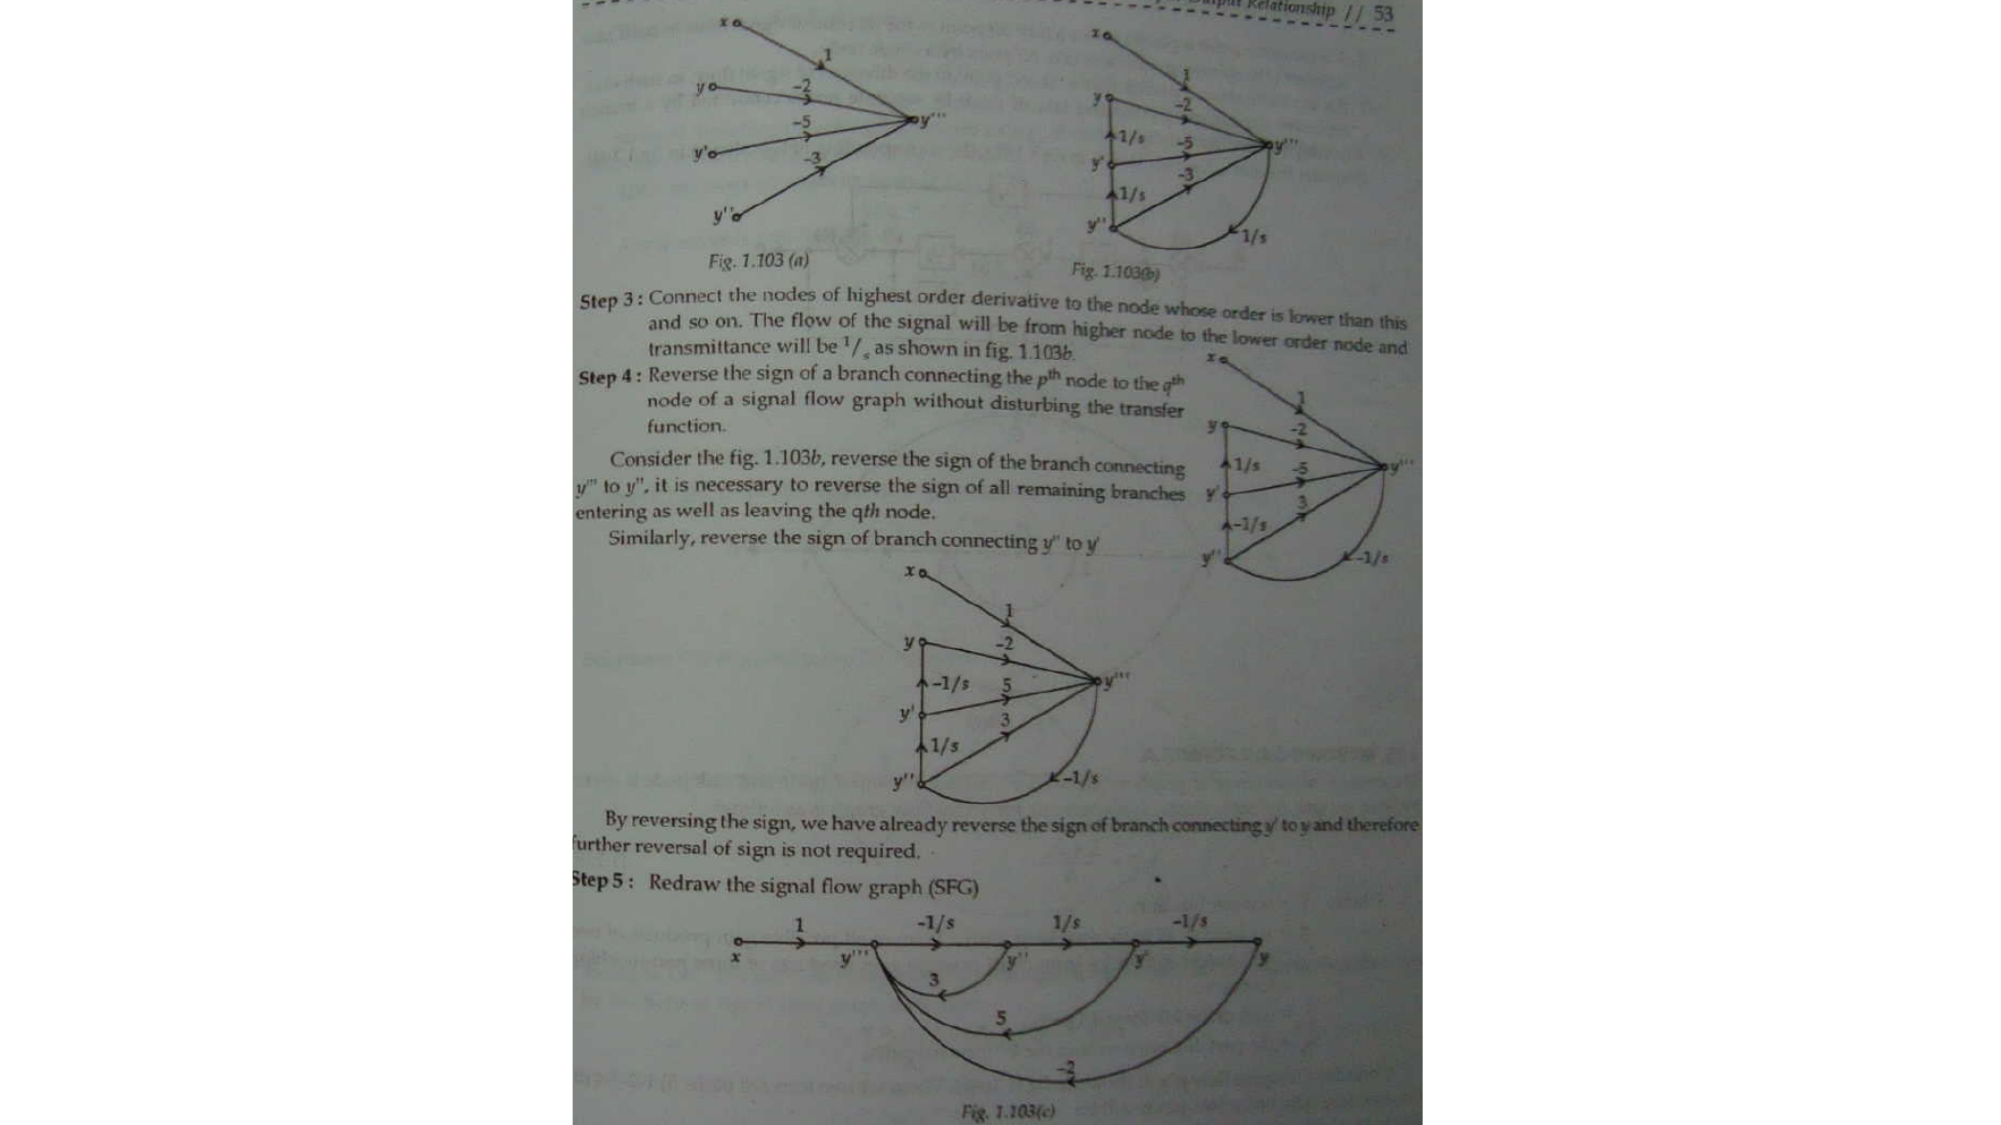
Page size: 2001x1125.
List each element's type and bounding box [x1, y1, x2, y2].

picture [572, 0, 1423, 1125]
